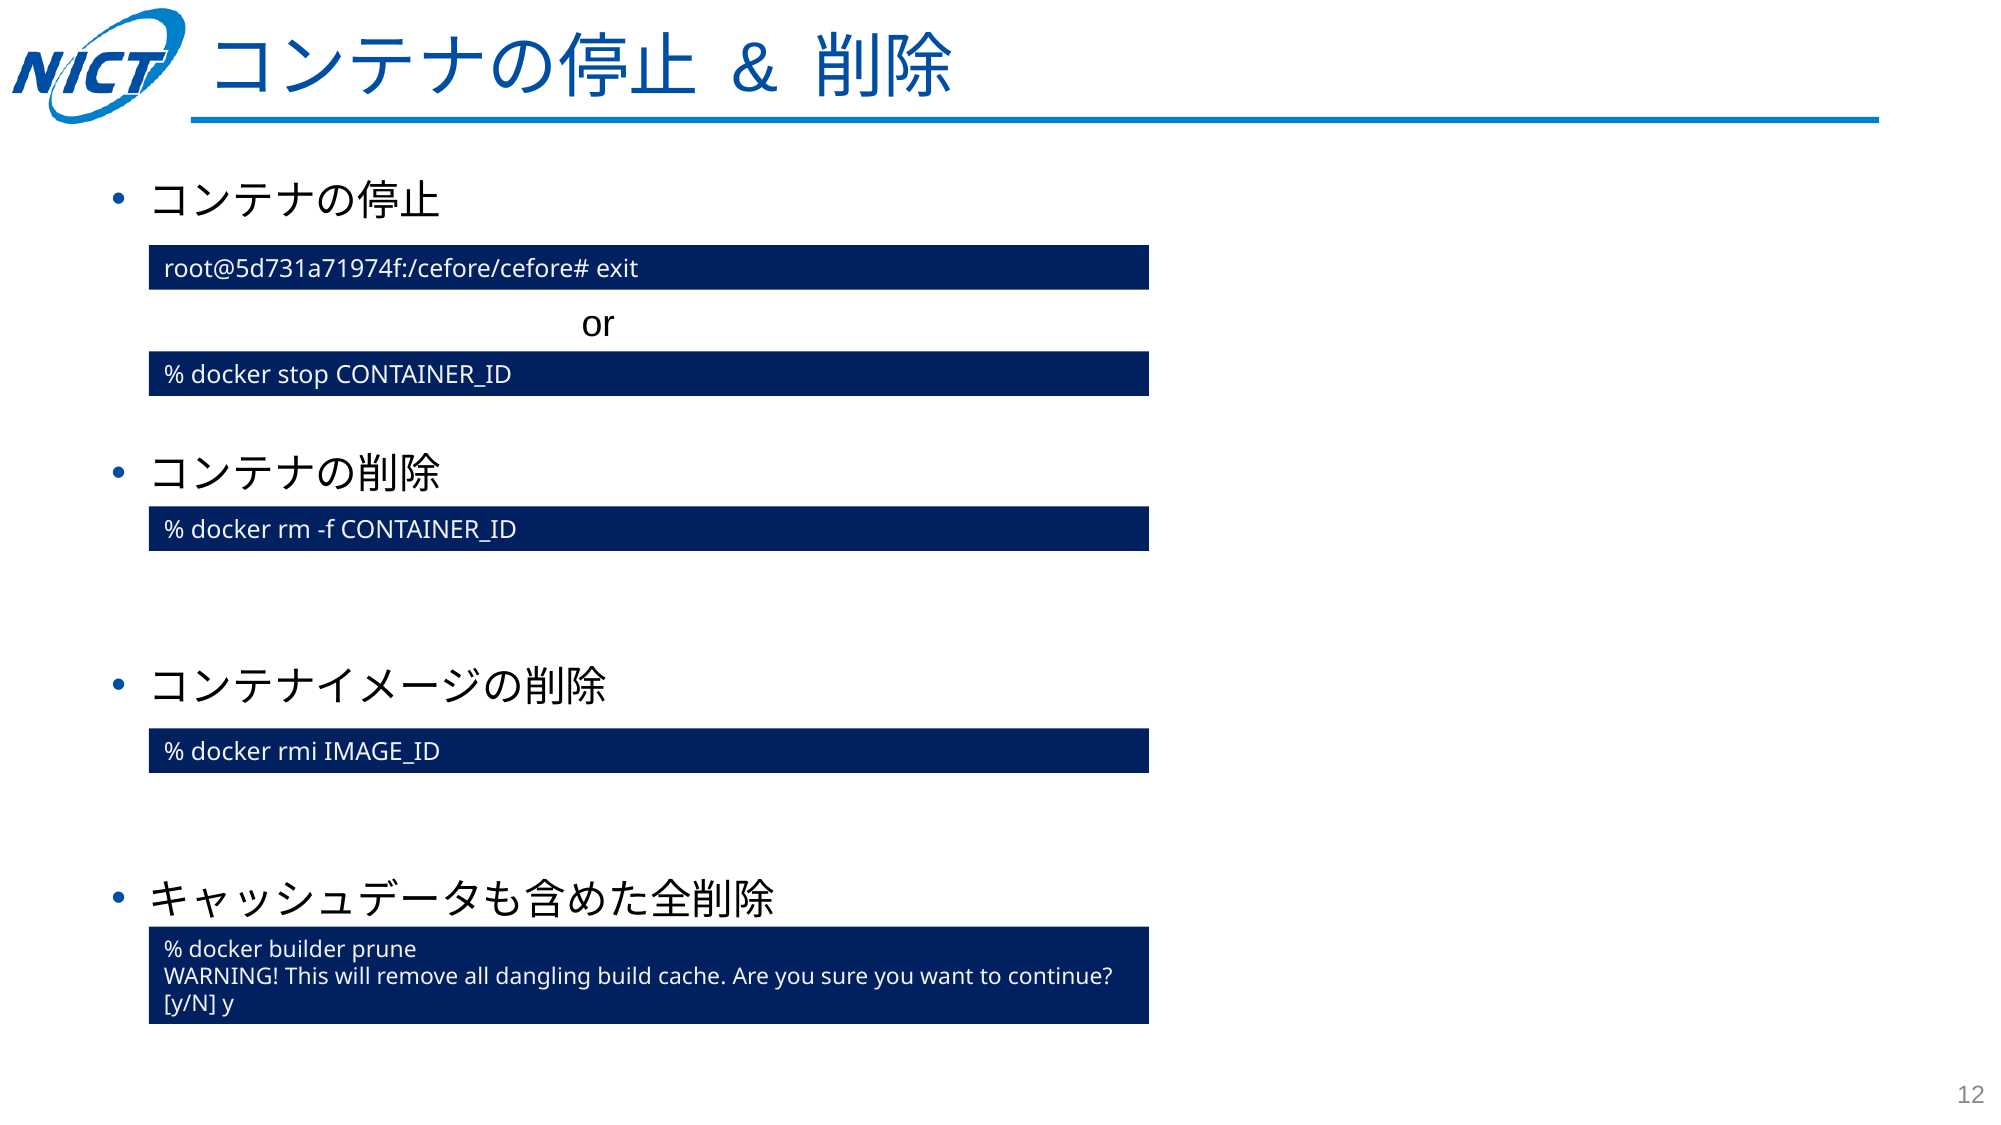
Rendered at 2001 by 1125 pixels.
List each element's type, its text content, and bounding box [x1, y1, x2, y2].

text_box % docker rm -f CONTAINER_ID [148, 506, 1149, 551]
title コンテナの停止 & 削除 [191, 23, 1871, 116]
text_box or [566, 291, 630, 352]
text_box % docker builder prune WARNING! This will remove all dangling build cache. Are you sure you want to continue? [y/N] y [148, 926, 1149, 1024]
text_box % docker stop CONTAINER_ID [148, 351, 1149, 396]
text_box root@5d731a71974f:/cefore/cefore# exit [148, 245, 1149, 290]
slide_number 12 [1920, 1063, 2000, 1124]
list コンテナの停止 コンテナの削除 コンテナイメージの削除 キャッシュデータも含めた全削除 [96, 166, 1822, 1102]
text_box % docker rmi IMAGE_ID [148, 728, 1149, 773]
